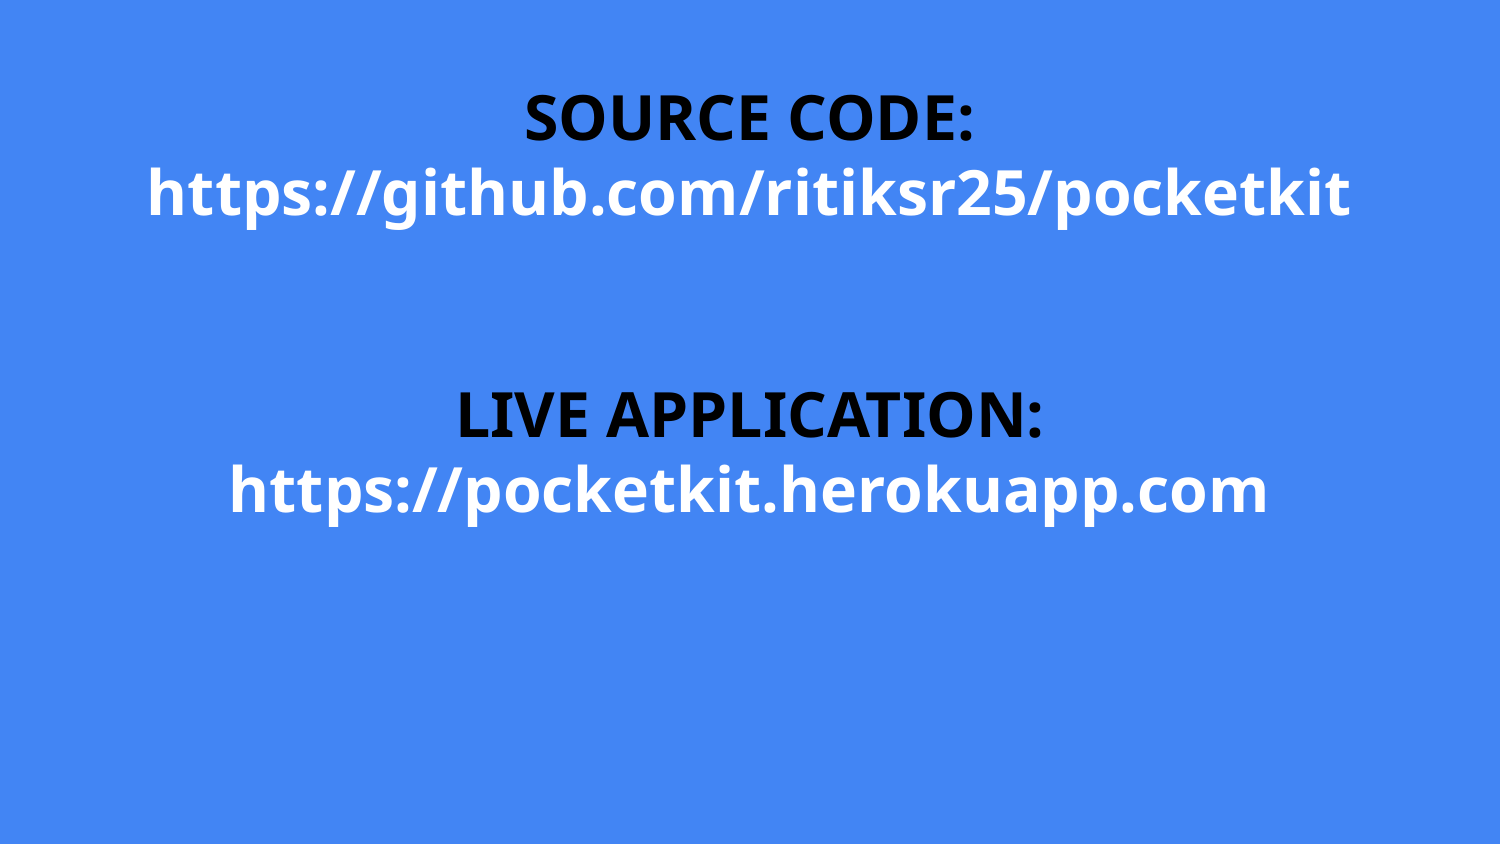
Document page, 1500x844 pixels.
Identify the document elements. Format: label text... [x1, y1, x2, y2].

title SOURCE CODE: https://github.com/ritiksr25/pocketkit [75, 70, 1425, 237]
title LIVE APPLICATION: https://pocketkit.herokuapp.com [75, 367, 1425, 534]
